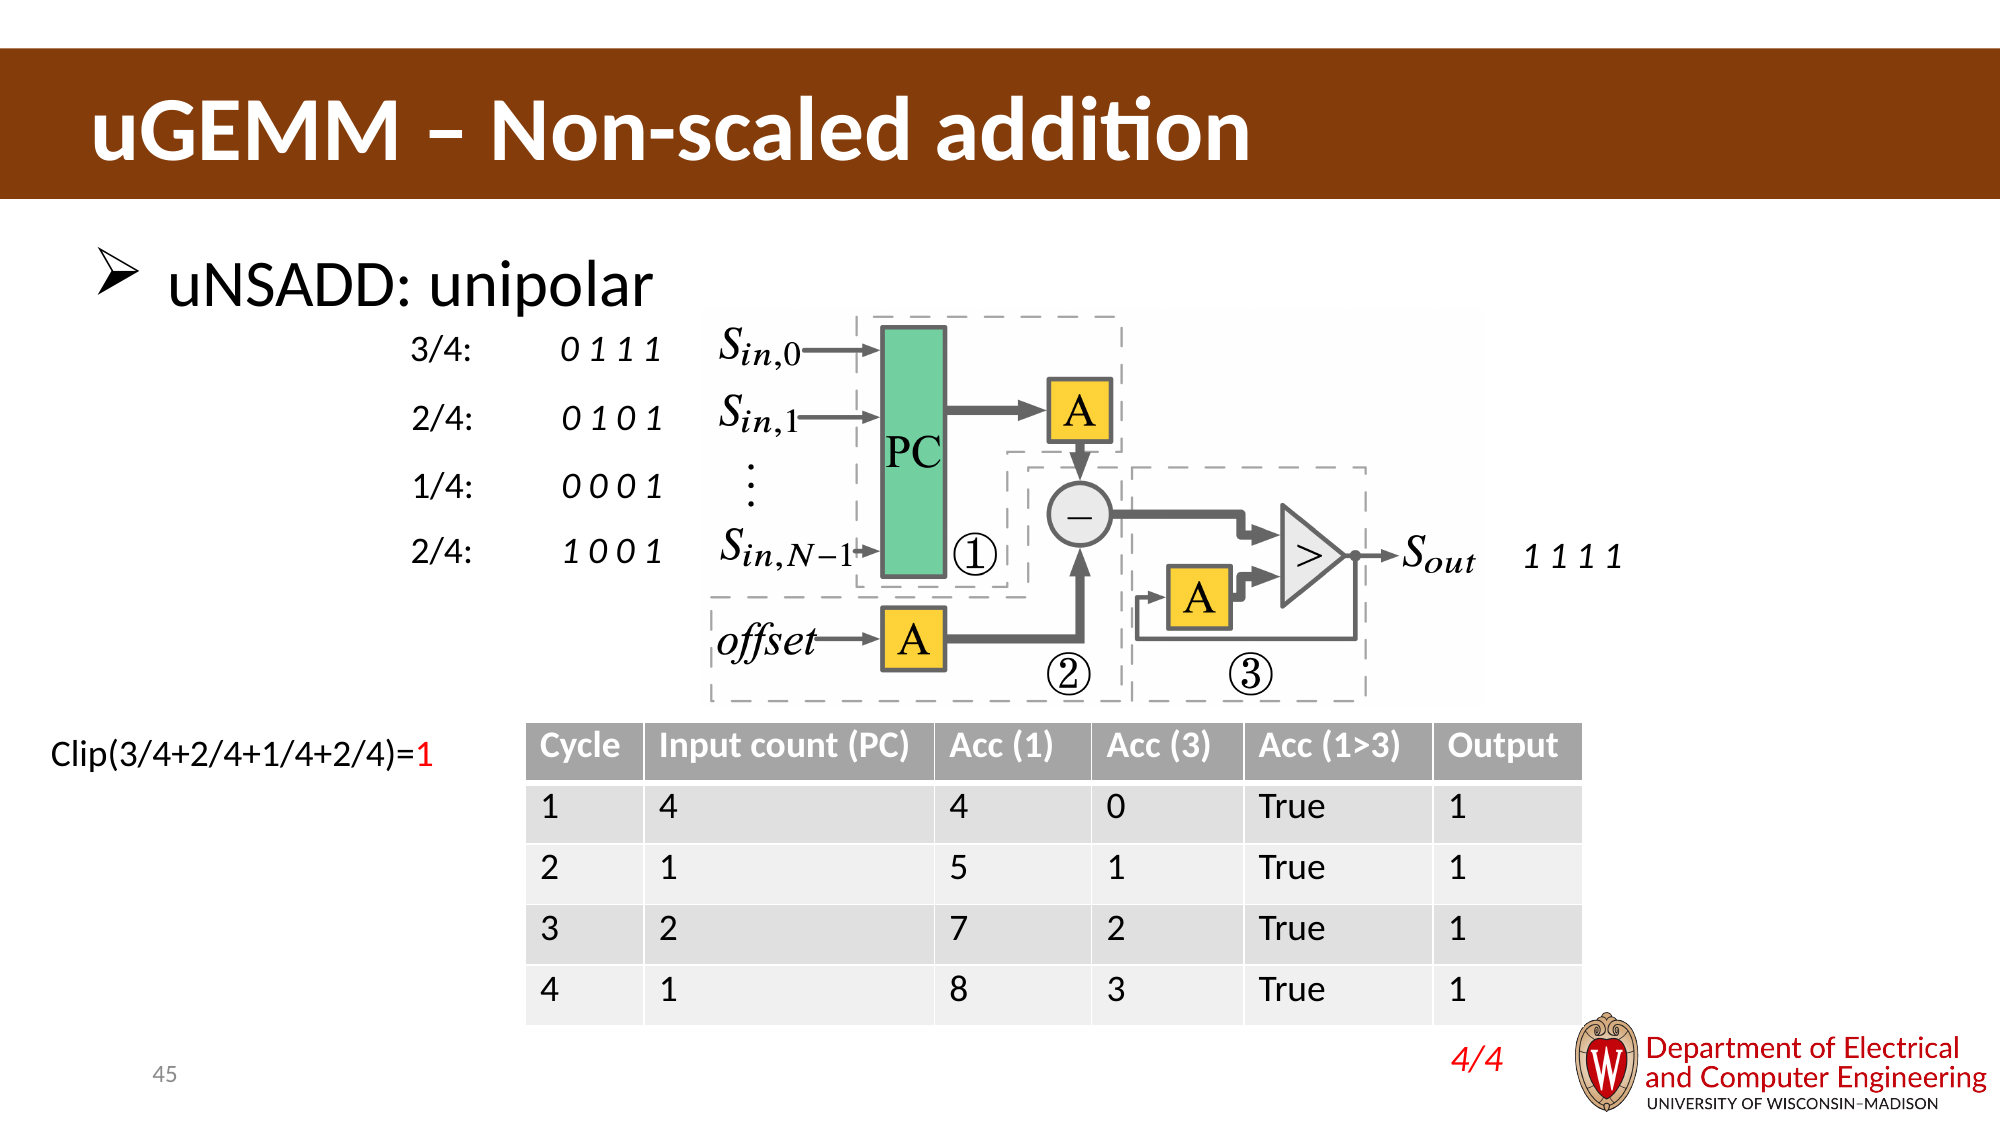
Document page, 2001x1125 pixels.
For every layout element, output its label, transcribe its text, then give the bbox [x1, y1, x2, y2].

table_cell 1 [1434, 905, 1582, 964]
table_header Cycle [526, 723, 643, 780]
table_cell 2 [526, 845, 643, 904]
table_header Acc (1) [935, 723, 1091, 780]
text_box 4/4 [1435, 1026, 1518, 1086]
text_box uGEMM – Non-scaled addition [0, 47, 2000, 200]
table_cell 2 [645, 905, 934, 964]
table_cell True [1245, 786, 1432, 843]
table_cell True [1245, 905, 1432, 964]
table_cell 7 [935, 905, 1091, 964]
text_box 3/4: 0 1 1 1 [395, 316, 677, 377]
table_cell 1 [1092, 845, 1243, 904]
table_cell 5 [935, 845, 1091, 904]
table_header Input count (PC) [645, 723, 934, 780]
table_cell 2 [1092, 905, 1243, 964]
table_header Output [1434, 723, 1582, 780]
table_cell True [1245, 845, 1432, 904]
text_box Clip(3/4+2/4+1/4+2/4)=1 [36, 721, 450, 781]
picture [1554, 989, 2001, 1125]
table_cell 1 [645, 845, 934, 904]
table_cell 4 [645, 786, 934, 843]
table_cell 0 [1092, 786, 1243, 843]
table_cell 1 [1434, 786, 1582, 843]
table_cell 3 [526, 905, 643, 964]
table_header Acc (3) [1092, 723, 1243, 780]
table_cell 1 [526, 786, 643, 843]
slide_number 45 [137, 1042, 588, 1103]
table_cell 4 [526, 966, 643, 1025]
table_cell 1 [1434, 845, 1582, 904]
table_header Acc (1>3) [1245, 723, 1432, 780]
picture [700, 307, 1485, 708]
text_box uNSADD: unipolar [77, 232, 1829, 1093]
text_box 2/4: 0 1 0 1 [396, 385, 678, 446]
table_cell 4 [935, 786, 1091, 843]
table_cell 1 [645, 966, 934, 1025]
table_cell 8 [935, 966, 1091, 1025]
table_cell 1 [1434, 966, 1582, 1025]
text_box 1 1 1 1 [1506, 523, 1638, 583]
text_box 1/4: 0 0 0 1 [396, 454, 678, 514]
text_box 2/4: 1 0 0 1 [395, 519, 678, 579]
table_cell 3 [1092, 966, 1243, 1025]
table_cell True [1245, 966, 1432, 1025]
